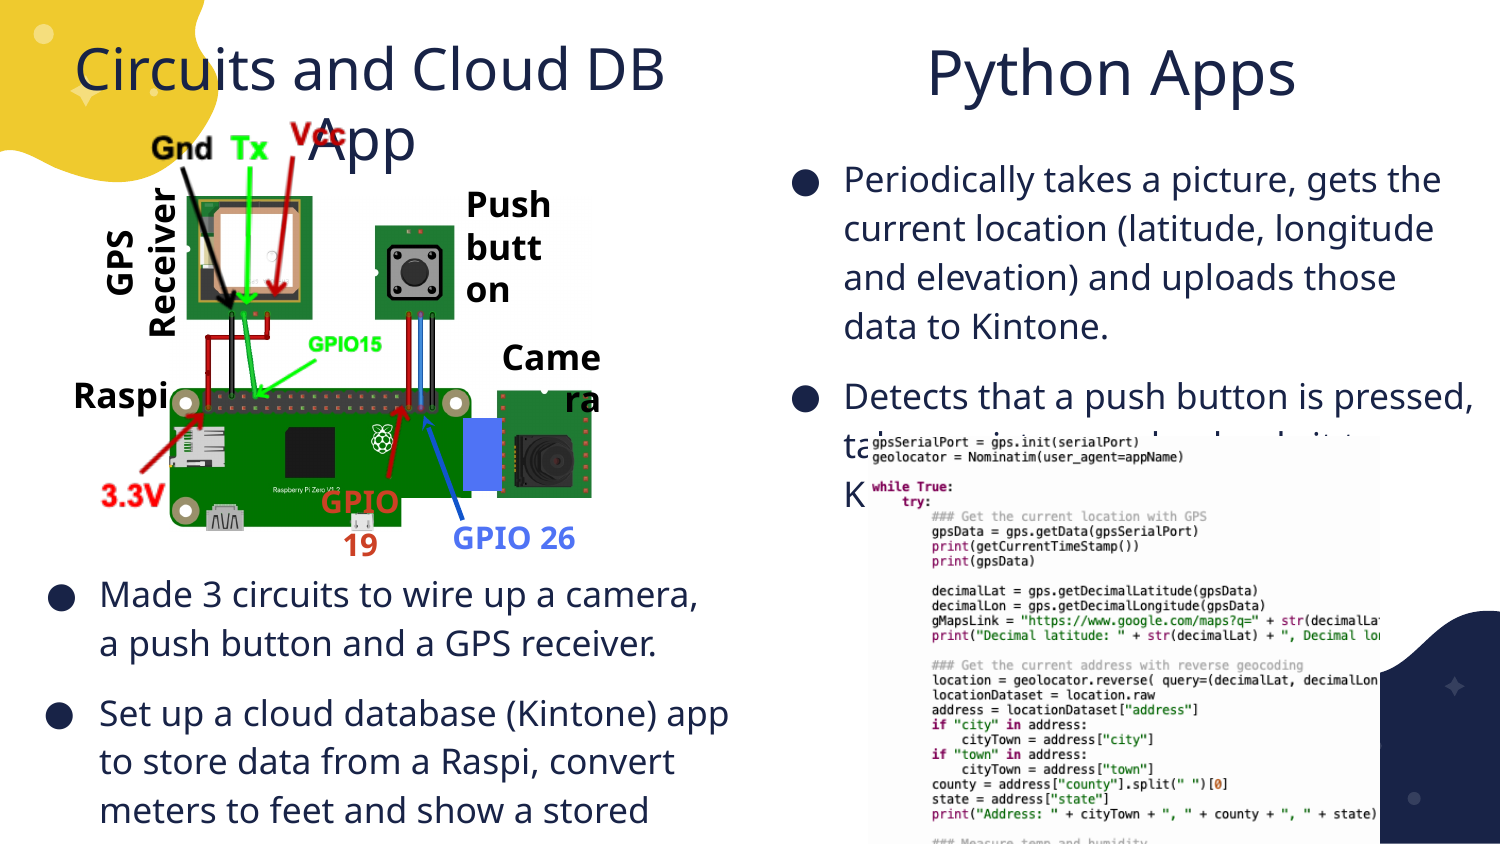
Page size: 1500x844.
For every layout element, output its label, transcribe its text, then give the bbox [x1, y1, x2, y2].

title Circuits and Cloud DB App [0, 17, 741, 112]
text_box Periodically takes a picture, gets the current location (latitude, longitude and elevation) and uploads those data to Kintone. Detects that a push button is pressed, takes a picture and uploads it to Kintone. [753, 136, 1495, 530]
text_box Made 3 circuits to wire up a camera, a push button and a GPS receiver. Set up a cloud database (Kintone) app to store data from a Raspi, convert meters to feet and show a stored location on Google Maps. [9, 550, 769, 844]
title Python Apps [753, 17, 1472, 112]
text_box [57, 106, 628, 574]
picture [867, 436, 1380, 844]
